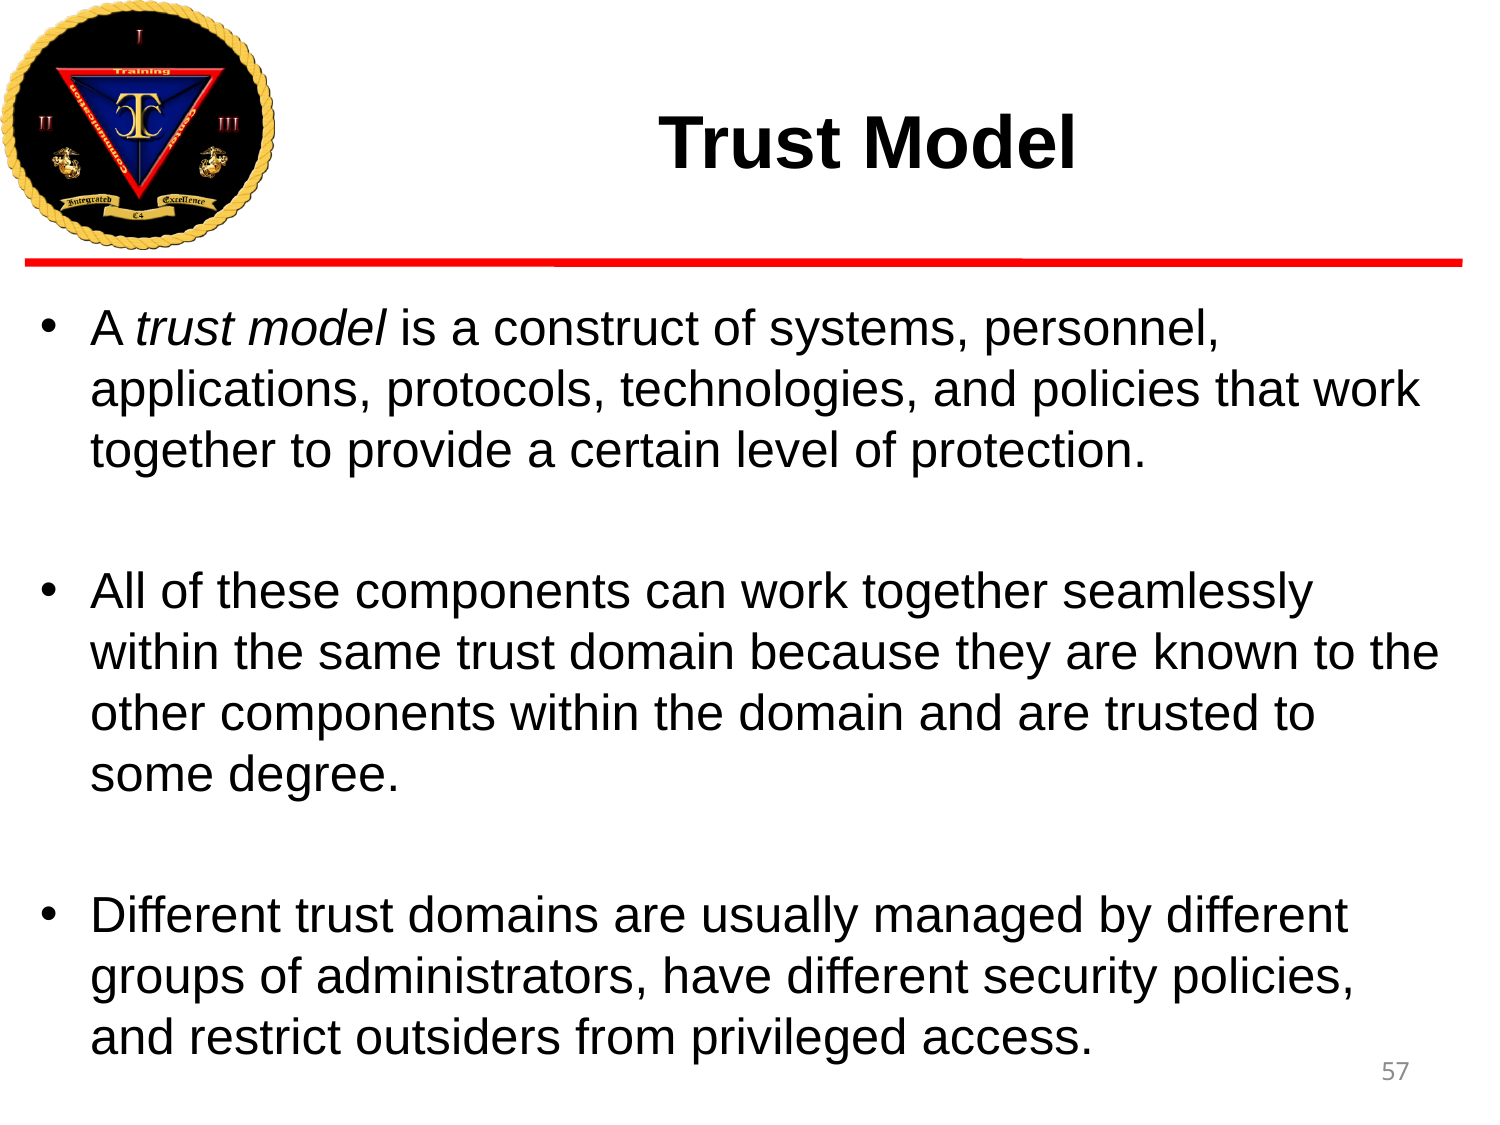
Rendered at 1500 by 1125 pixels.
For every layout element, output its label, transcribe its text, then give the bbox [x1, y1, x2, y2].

list A trust model is a construct of systems, personnel, applications, protocols, technologies, and policies that work together to provide a certain level of protection. All of these components can work together seamlessly within the same trust domain because they are known to the other components within the domain and are trusted to some degree. Different trust domains are usually managed by different groups of administrators, have different security policies, and restrict outsiders from privileged access. [24, 287, 1463, 1081]
picture [0, 0, 275, 250]
title Trust Model [274, 44, 1463, 233]
slide_number 57 [1074, 1042, 1425, 1103]
